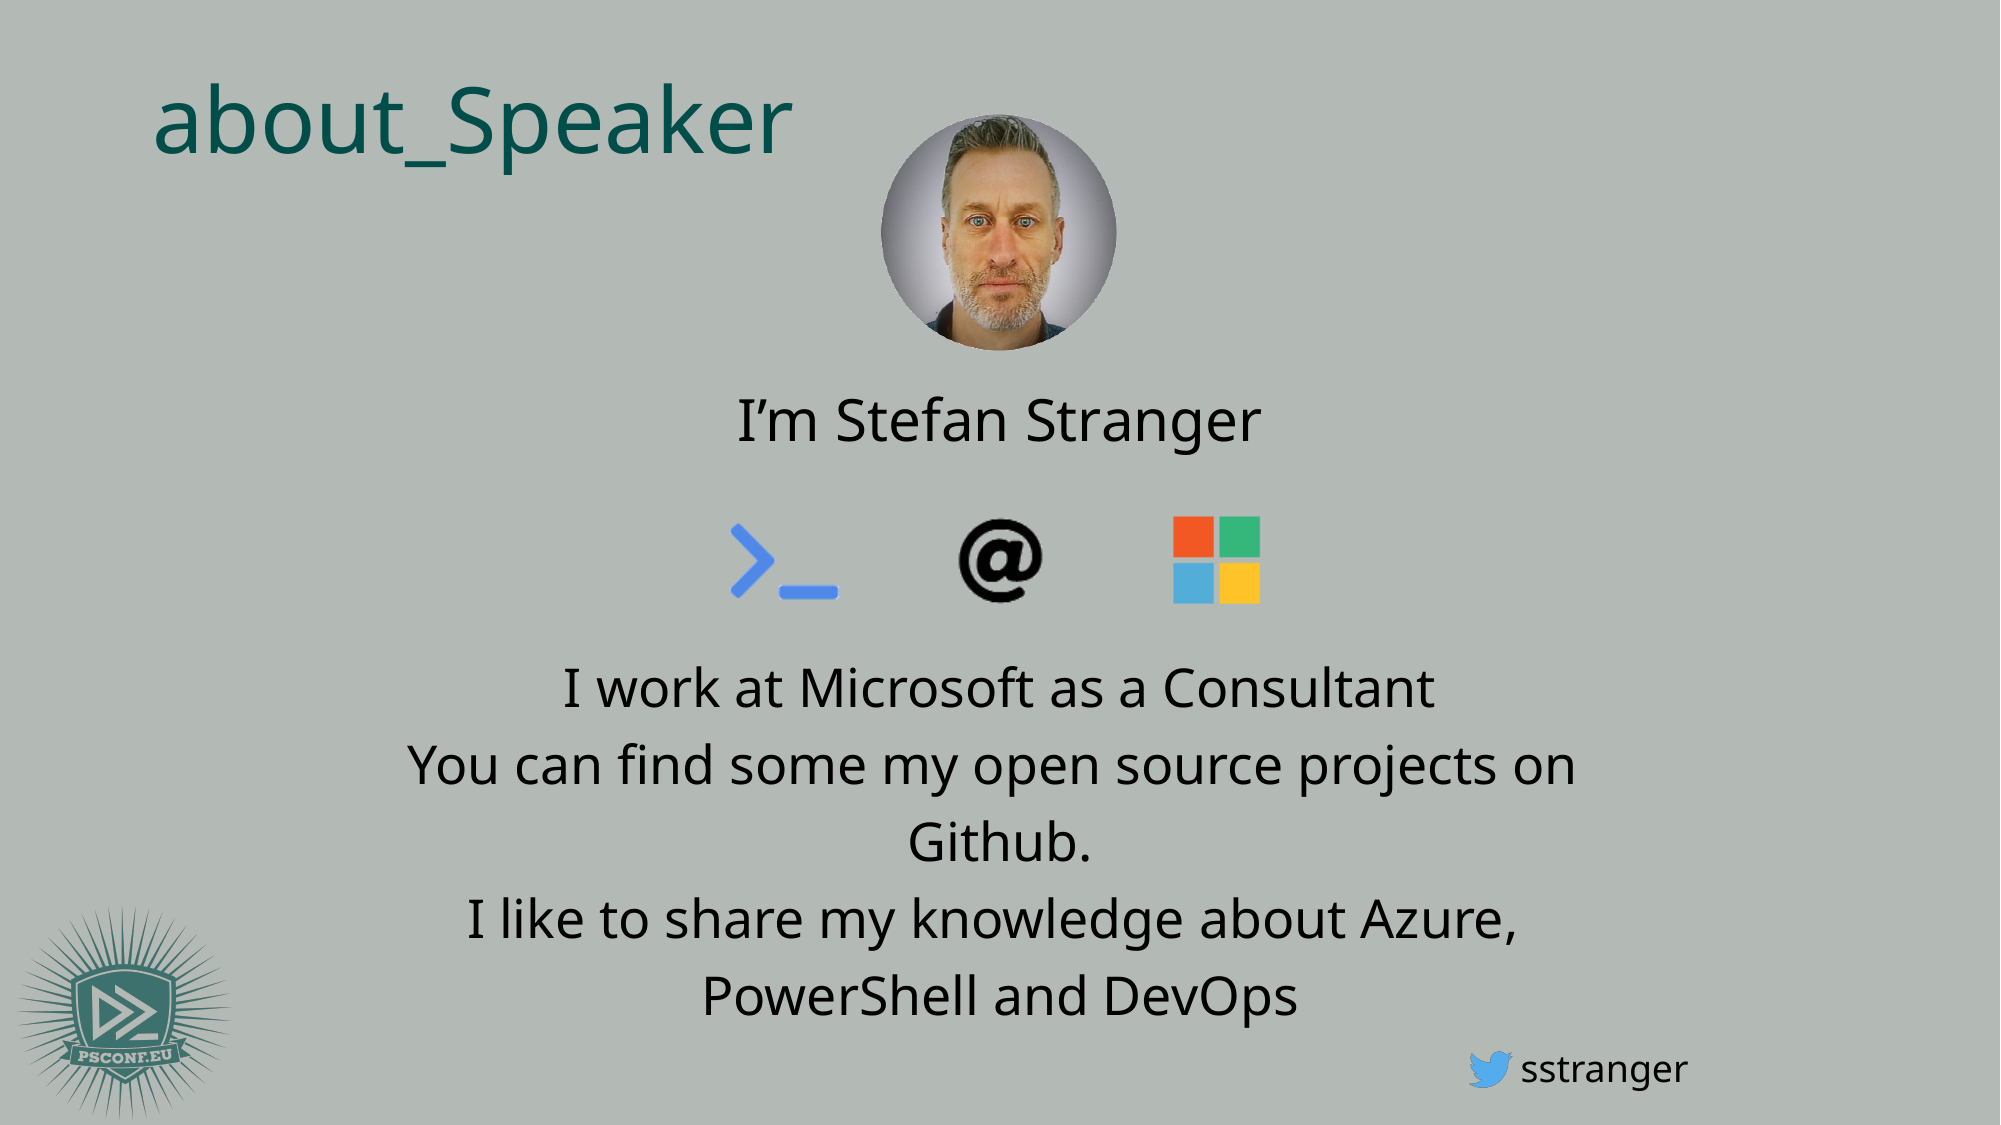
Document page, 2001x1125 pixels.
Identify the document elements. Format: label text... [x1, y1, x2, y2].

picture [688, 479, 1312, 646]
text_box I work at Microsoft as a Consultant You can find some my open source projects on Github. I like to share my knowledge about Azure, PowerShell and DevOps [137, 654, 1863, 1038]
picture [1458, 1038, 1523, 1103]
list I’m Stefan Stranger [137, 383, 1863, 493]
footer sstranger [1505, 1038, 1863, 1098]
title about_Speaker [137, 59, 1863, 188]
picture [873, 107, 1127, 354]
